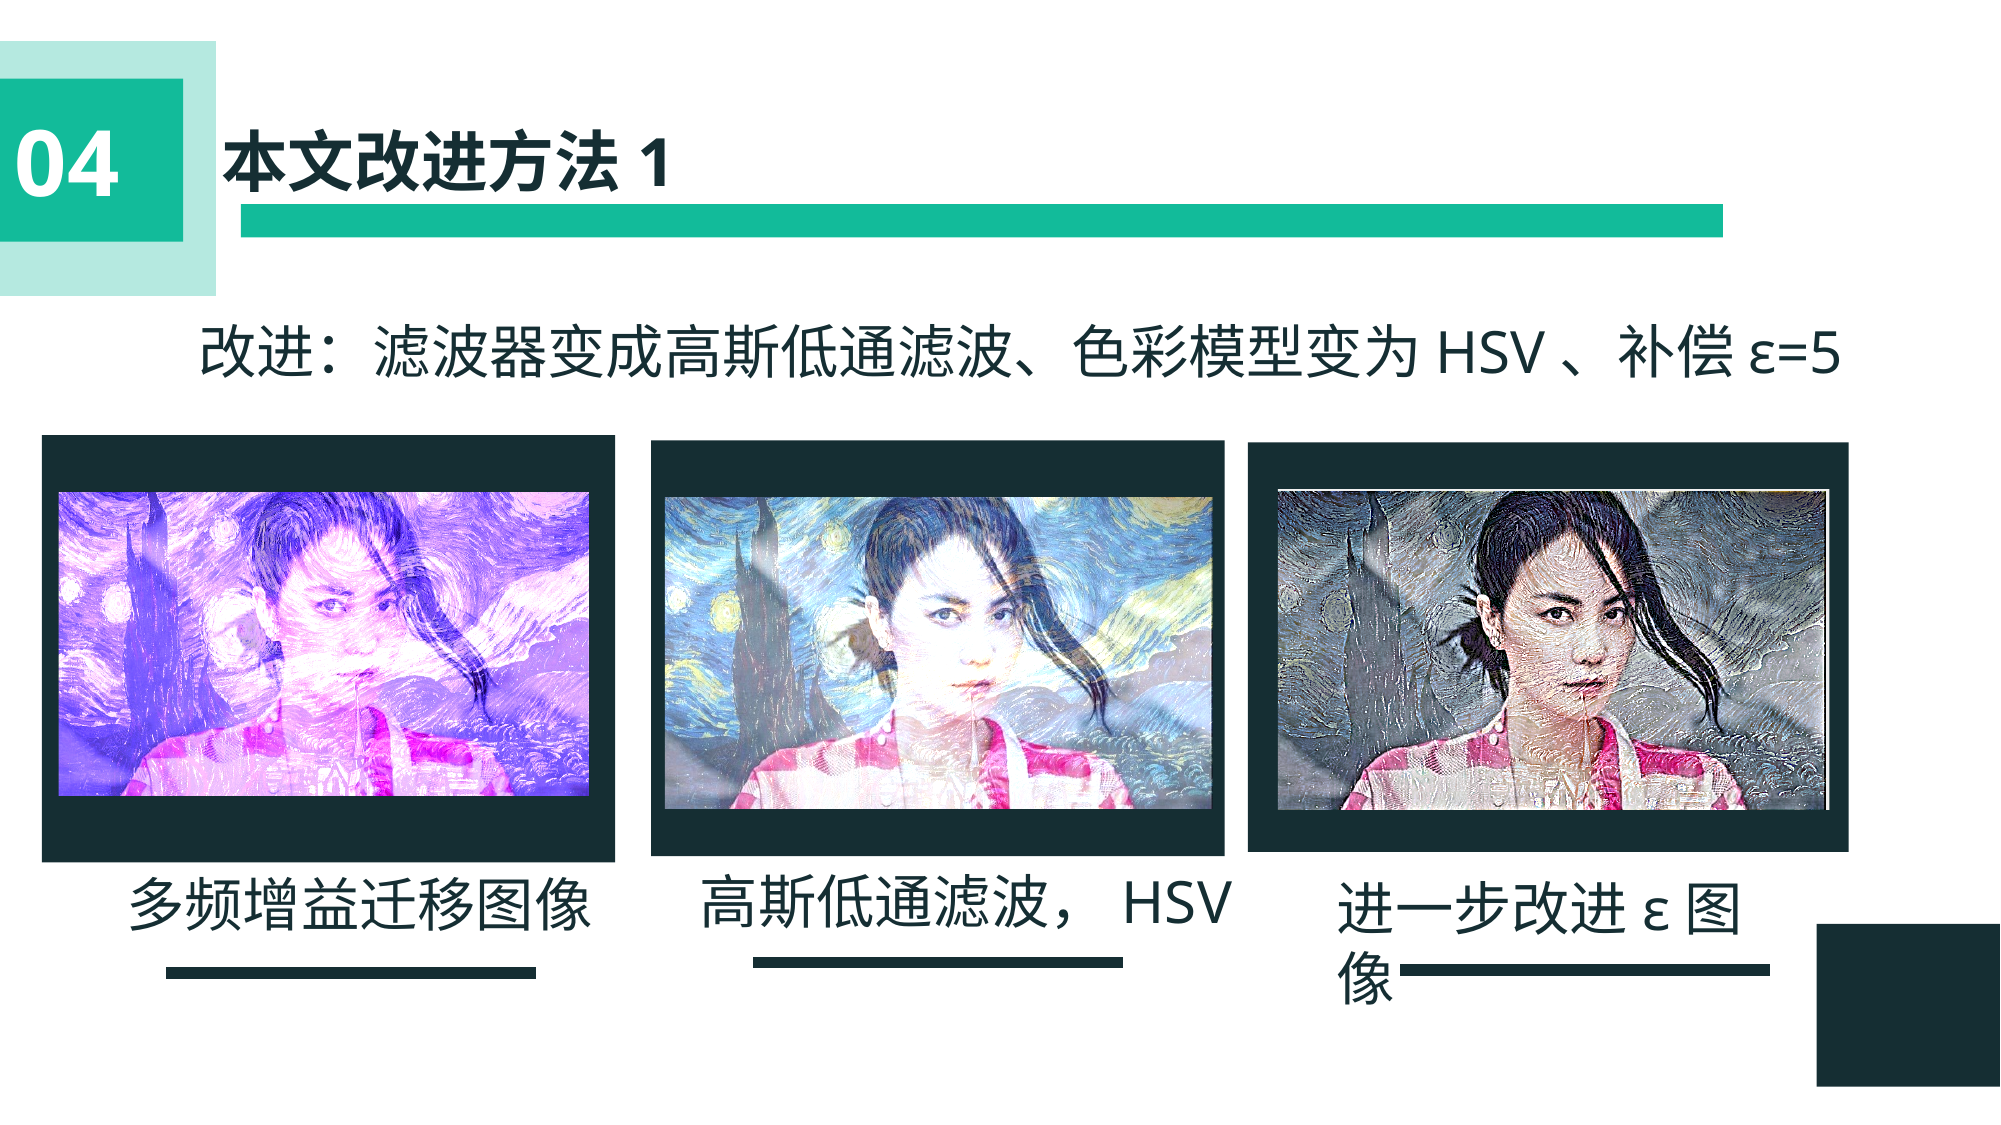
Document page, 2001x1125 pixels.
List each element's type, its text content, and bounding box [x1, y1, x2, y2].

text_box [41, 435, 629, 979]
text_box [651, 440, 1248, 968]
picture [0, 41, 216, 296]
text_box 本文改进方法1 [216, 112, 691, 207]
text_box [1247, 442, 1849, 976]
text_box 改进：滤波器变成高斯低通滤波、色彩模型变为HSV、补偿ε=5 [183, 307, 1876, 393]
text_box [240, 203, 1724, 238]
text_box [1816, 923, 2000, 1088]
